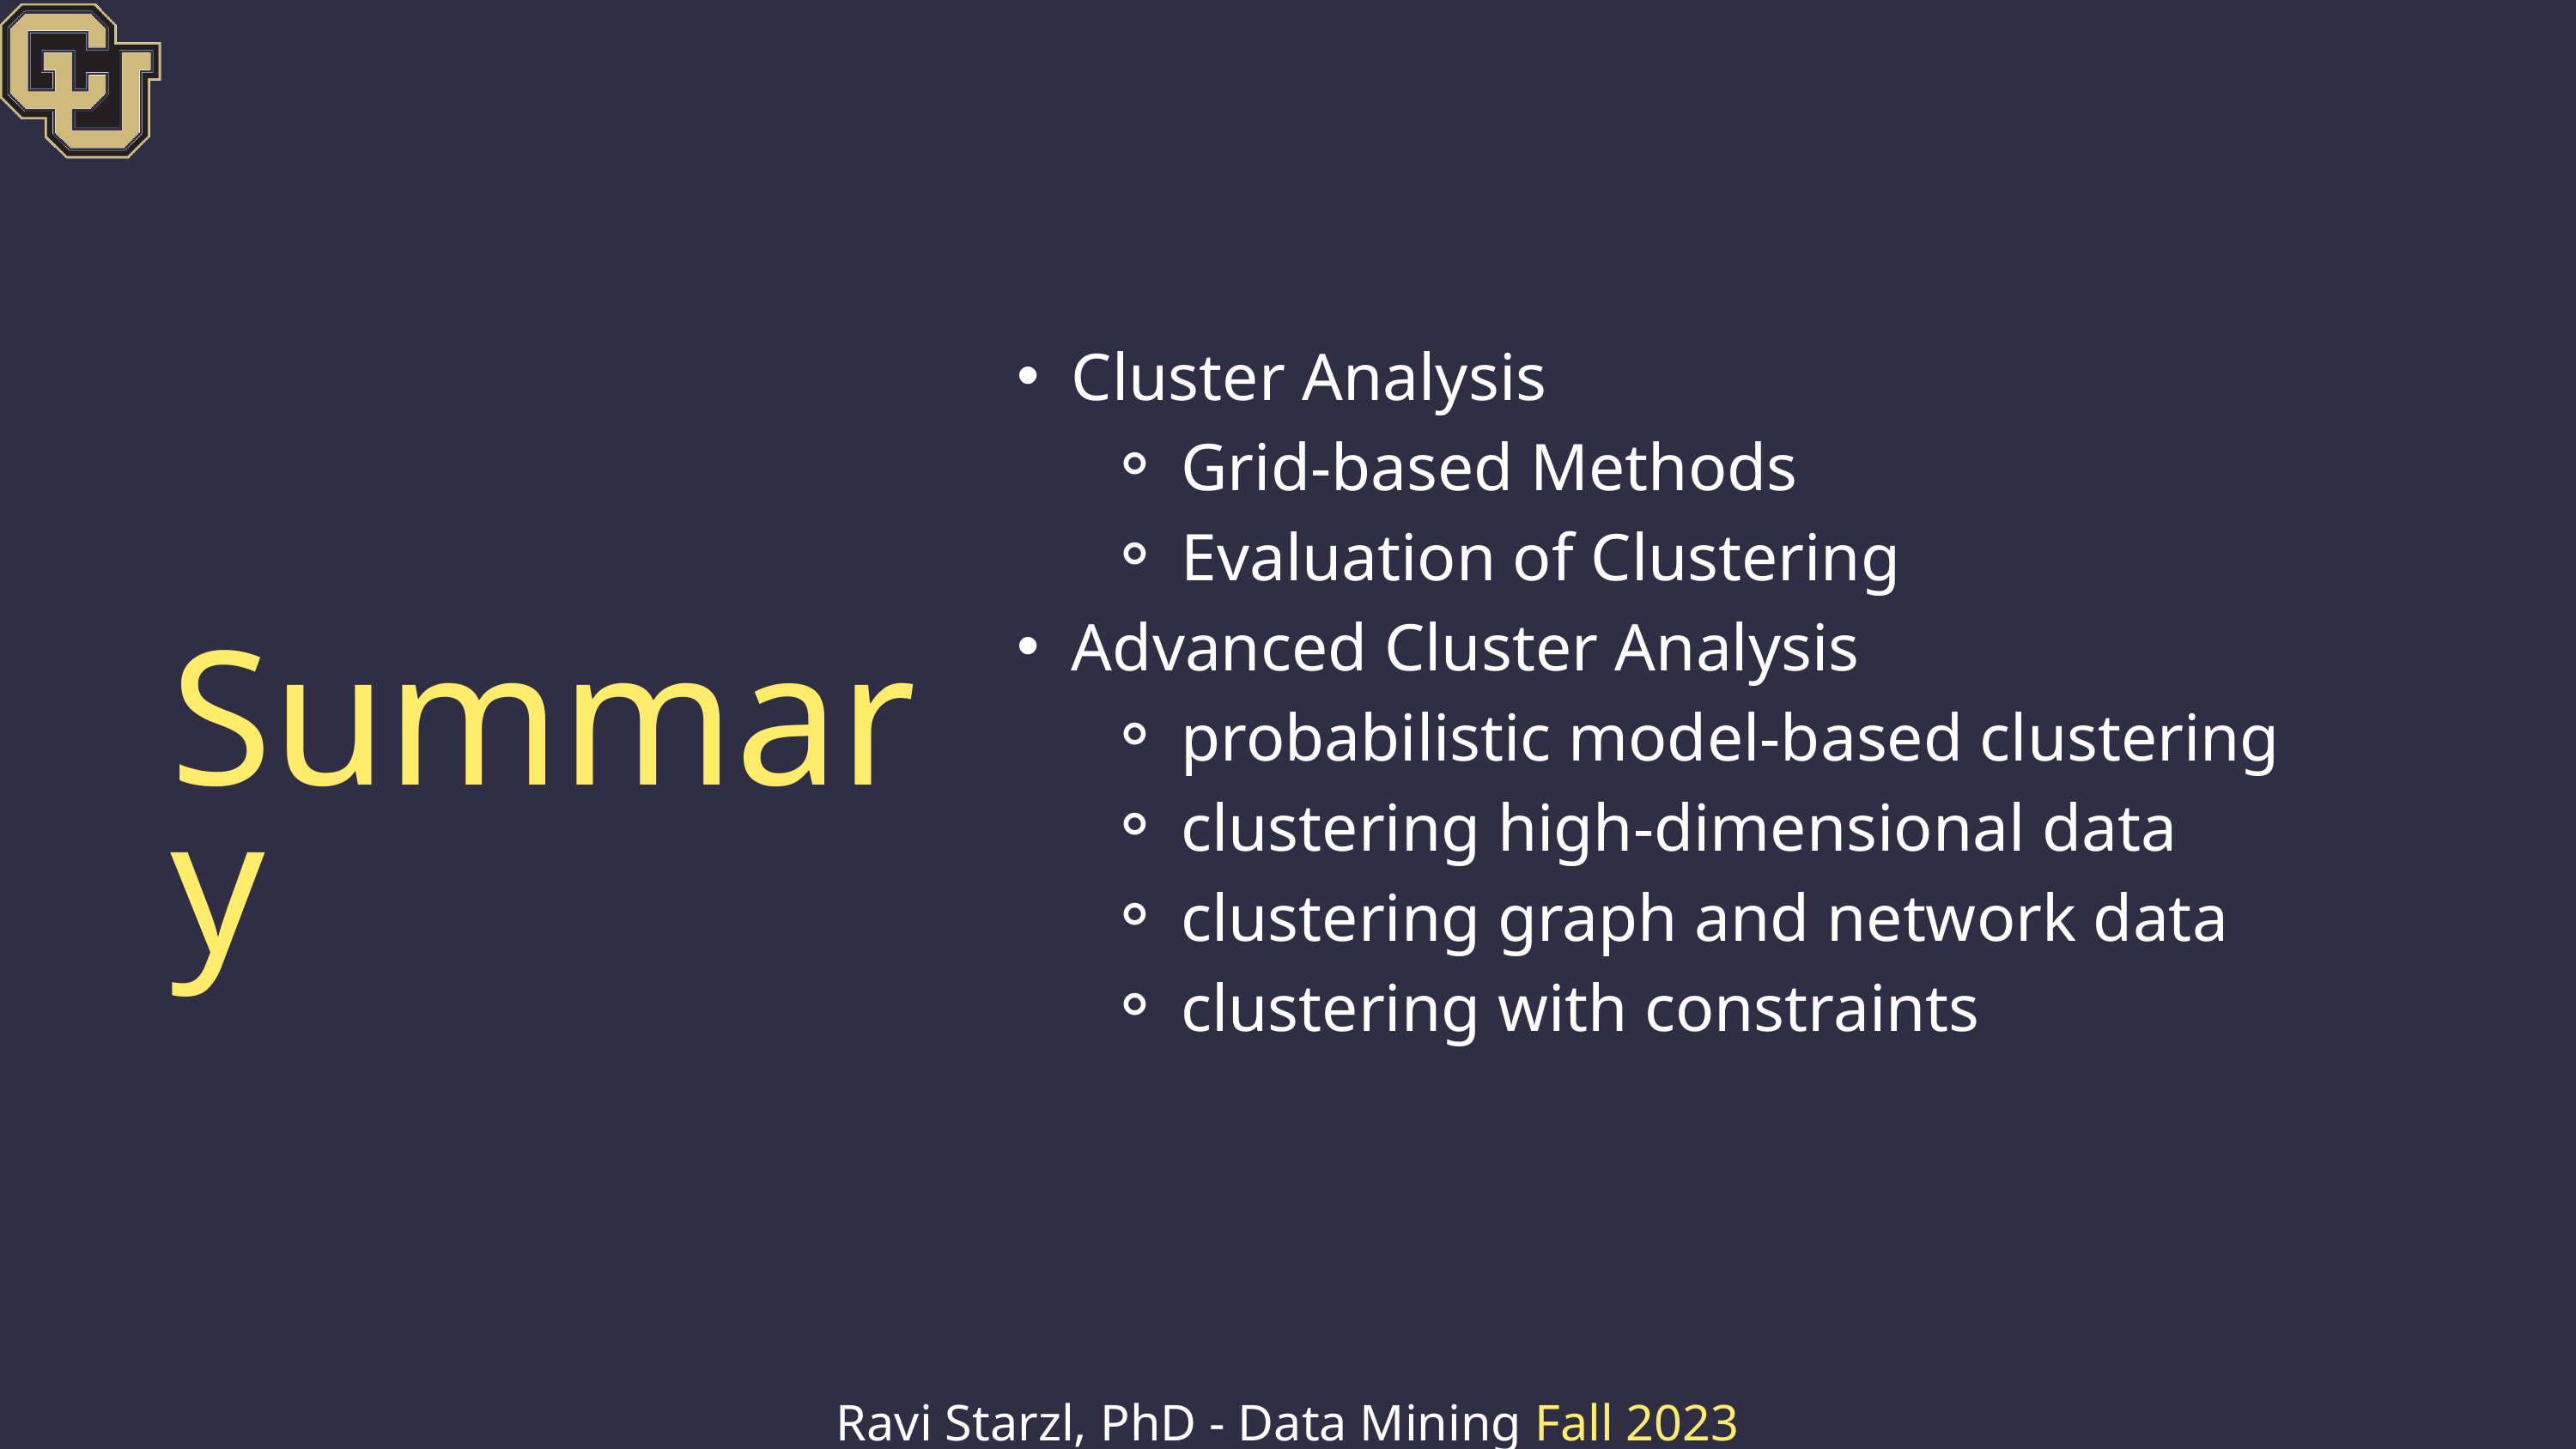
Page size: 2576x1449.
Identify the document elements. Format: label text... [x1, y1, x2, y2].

text_box Summary [170, 654, 927, 990]
text_box [0, 0, 171, 164]
text_box Cluster Analysis Grid-based Methods Evaluation of Clustering Advanced Cluster Analysis probabilistic model-based clustering clustering high-dimensional data clustering graph and network data clustering with constraints [962, 323, 2543, 1044]
text_box Ravi Starzl, PhD - Data Mining Fall 2023 [816, 1381, 1760, 1449]
